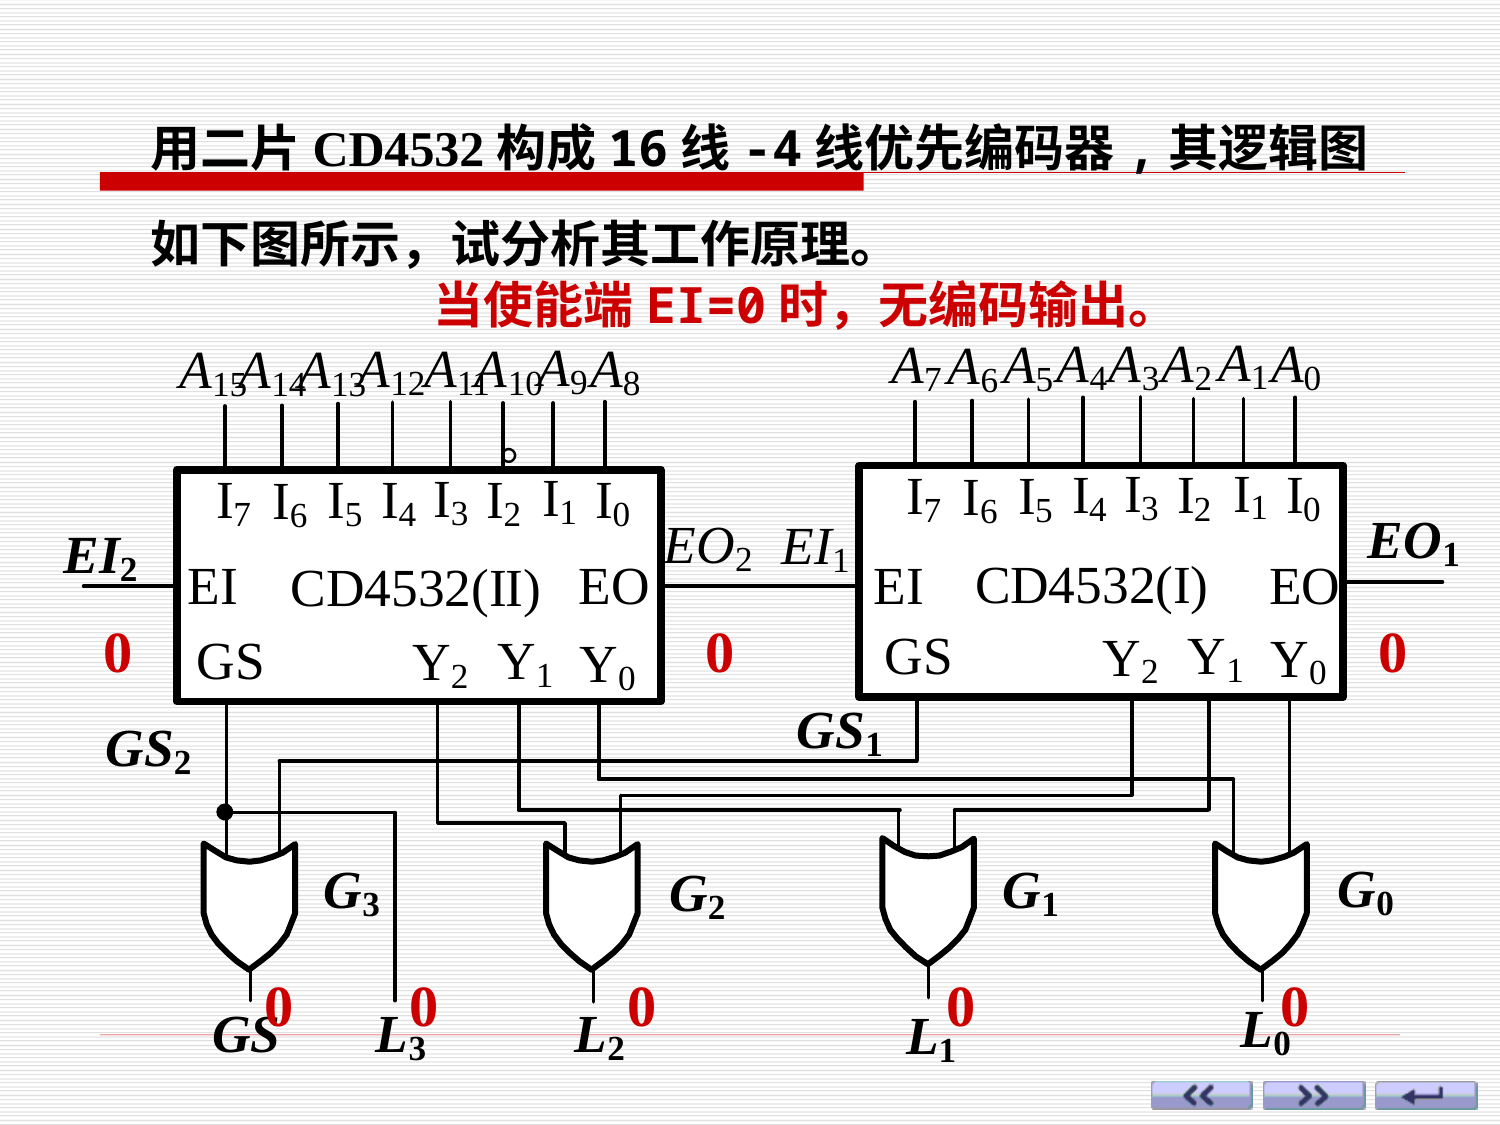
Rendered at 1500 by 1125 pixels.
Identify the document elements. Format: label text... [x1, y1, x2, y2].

picture [0, 0, 1500, 1125]
text_box 当使能端EI=0时，无编码输出。 [419, 266, 1193, 325]
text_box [41, 325, 1477, 1095]
text_box 用二片CD4532构成16线-4线优先编码器,其逻辑图如下图所示，试分析其工作原理。 [135, 72, 1400, 280]
